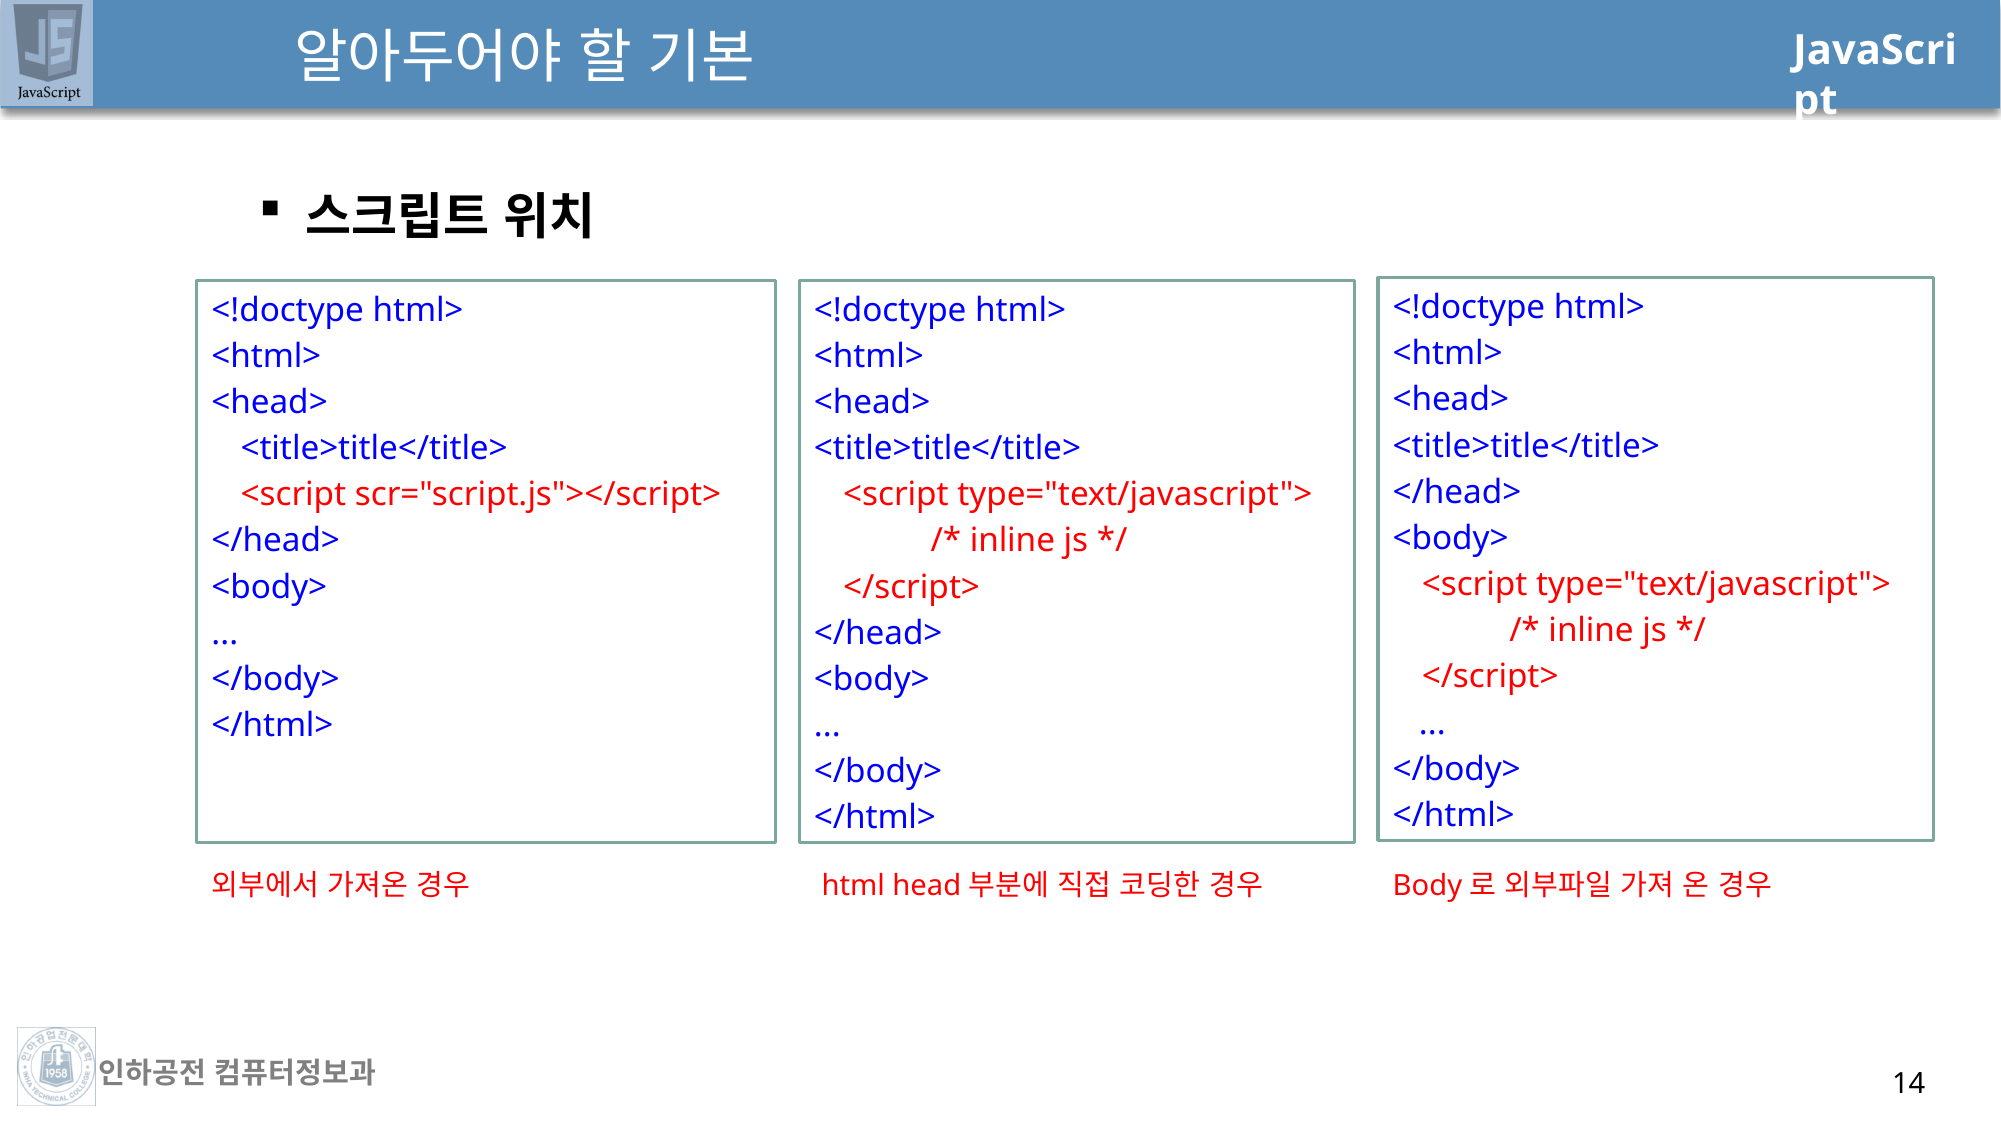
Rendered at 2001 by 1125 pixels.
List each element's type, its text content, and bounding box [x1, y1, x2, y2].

text_box <!doctype html> <html> <head> <title>title</title> </head> <body> <script type="text/javascript"> /* inline js */ </script> ... </body> </html> [1376, 276, 1935, 842]
text_box <!doctype html> <html> <head> <title>title</title> <script type="text/javascript"> /* inline js */ </script> </head> <body> ... </body> </html> [798, 279, 1356, 844]
text_box 스크립트 위치 [244, 140, 835, 252]
text_box Body로 외부파일 가져 온 경우 [1377, 859, 1879, 909]
text_box 외부에서 가져온 경우 [196, 859, 540, 909]
title 알아두어야 할 기본 [279, 7, 847, 102]
text_box <!doctype html> <html> <head> <title>title</title> <script scr="script.js"></script> </head> <body> ... </body> </html> [195, 279, 777, 844]
text_box html head부분에 직접 코딩한 경우 [806, 859, 1308, 909]
